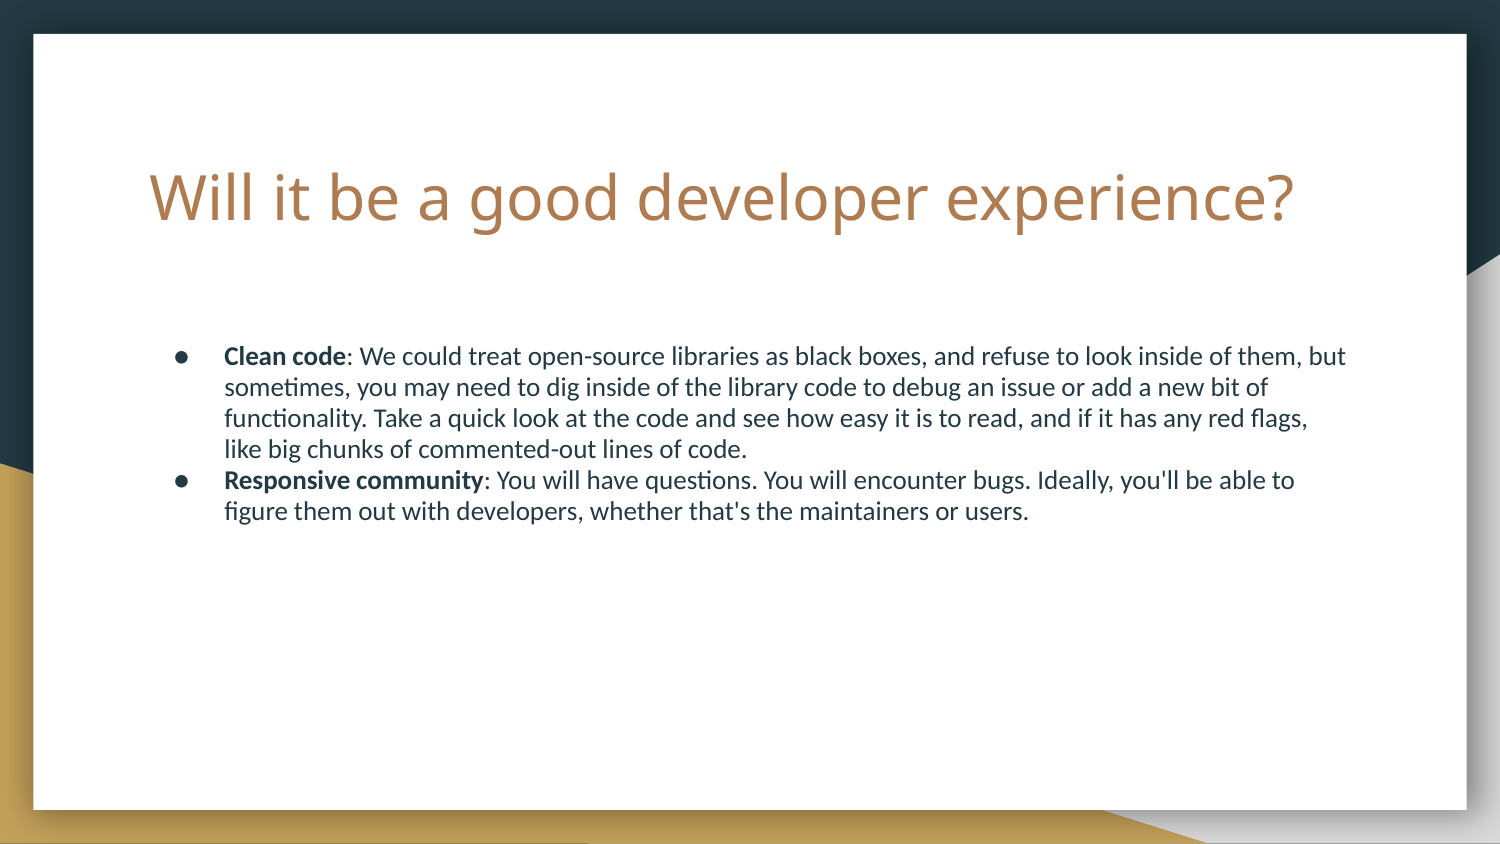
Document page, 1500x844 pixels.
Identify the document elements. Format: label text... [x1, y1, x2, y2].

title Will it be a good developer experience? [134, 138, 1366, 296]
list Clean code: We could treat open-source libraries as black boxes, and refuse to look inside of them, but sometimes, you may need to dig inside of the library code to debug an issue or add a new bit of functionality. Take a quick look at the code and see how easy it is to read, and if it has any red flags, like big chunks of commented-out lines of code. Responsive community: You will have questions. You will encounter bugs. Ideally, you'll be able to figure them out with developers, whether that's the maintainers or users. [134, 326, 1366, 729]
